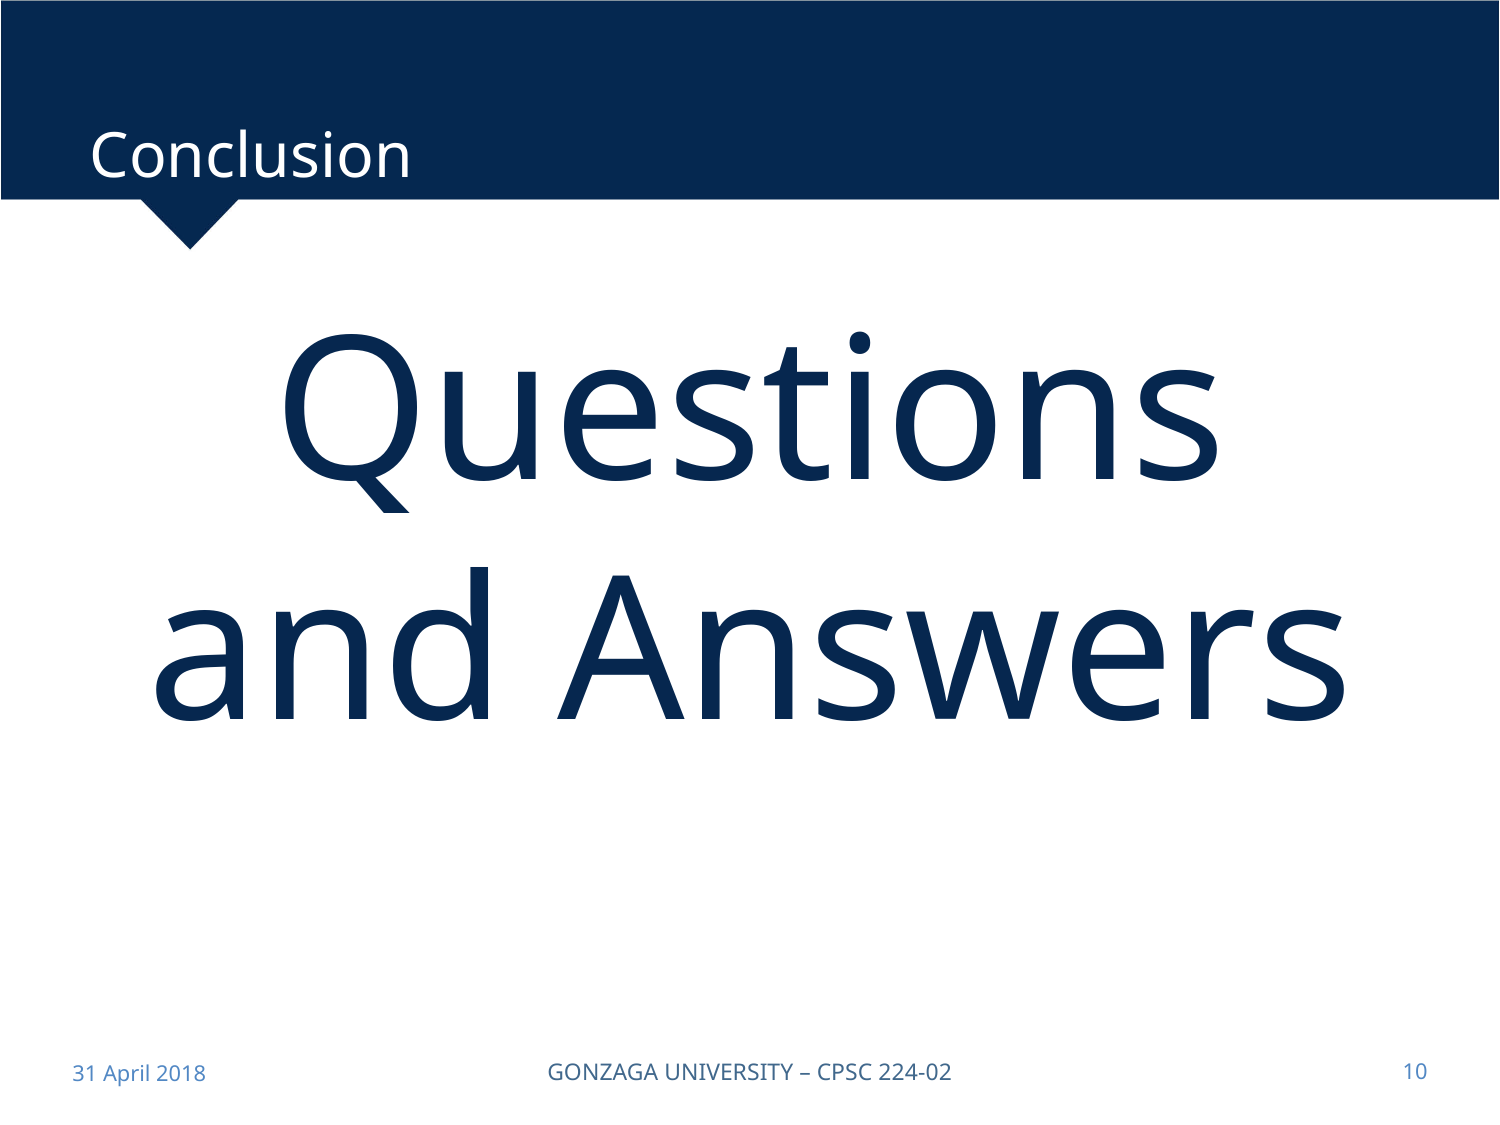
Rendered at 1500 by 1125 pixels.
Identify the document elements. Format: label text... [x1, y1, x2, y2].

slide_number 10 [1092, 1042, 1443, 1103]
title Conclusion [75, 27, 1425, 198]
footer GONZAGA UNIVERSITY – CPSC 224-02 [512, 1042, 988, 1103]
list Questions and Answers [75, 271, 1425, 941]
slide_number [57, 1042, 408, 1103]
picture [0, 0, 1500, 1125]
